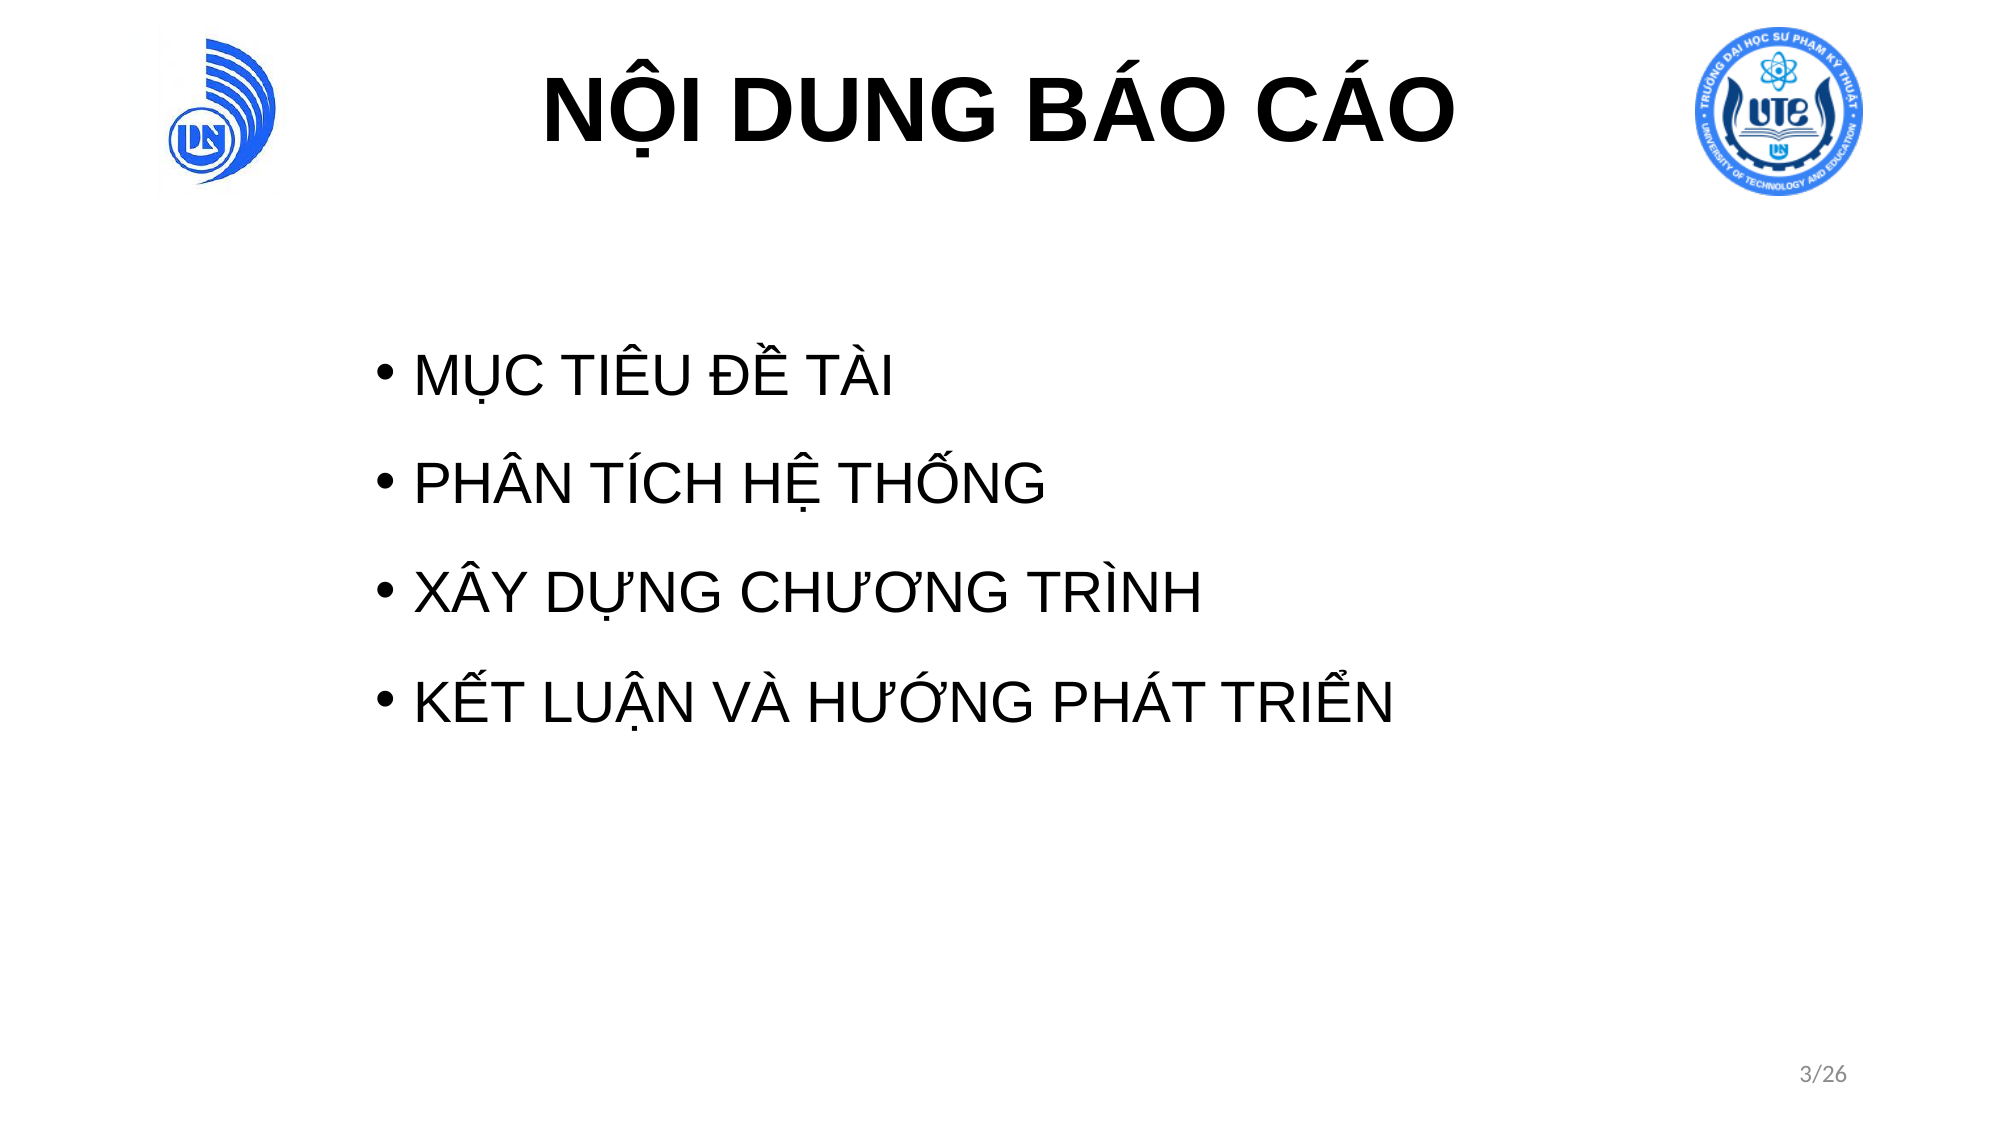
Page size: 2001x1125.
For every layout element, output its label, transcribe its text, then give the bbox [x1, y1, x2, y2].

list MỤC TIÊU ĐỀ TÀI PHÂN TÍCH HỆ THỐNG XÂY DỰNG CHƯƠNG TRÌNH KẾT LUẬN VÀ HƯỚNG PHÁT TRIỂN [360, 315, 1673, 810]
slide_number 3/26 [1412, 1042, 1863, 1103]
title NỘI DUNG BÁO CÁO [137, 2, 1863, 221]
